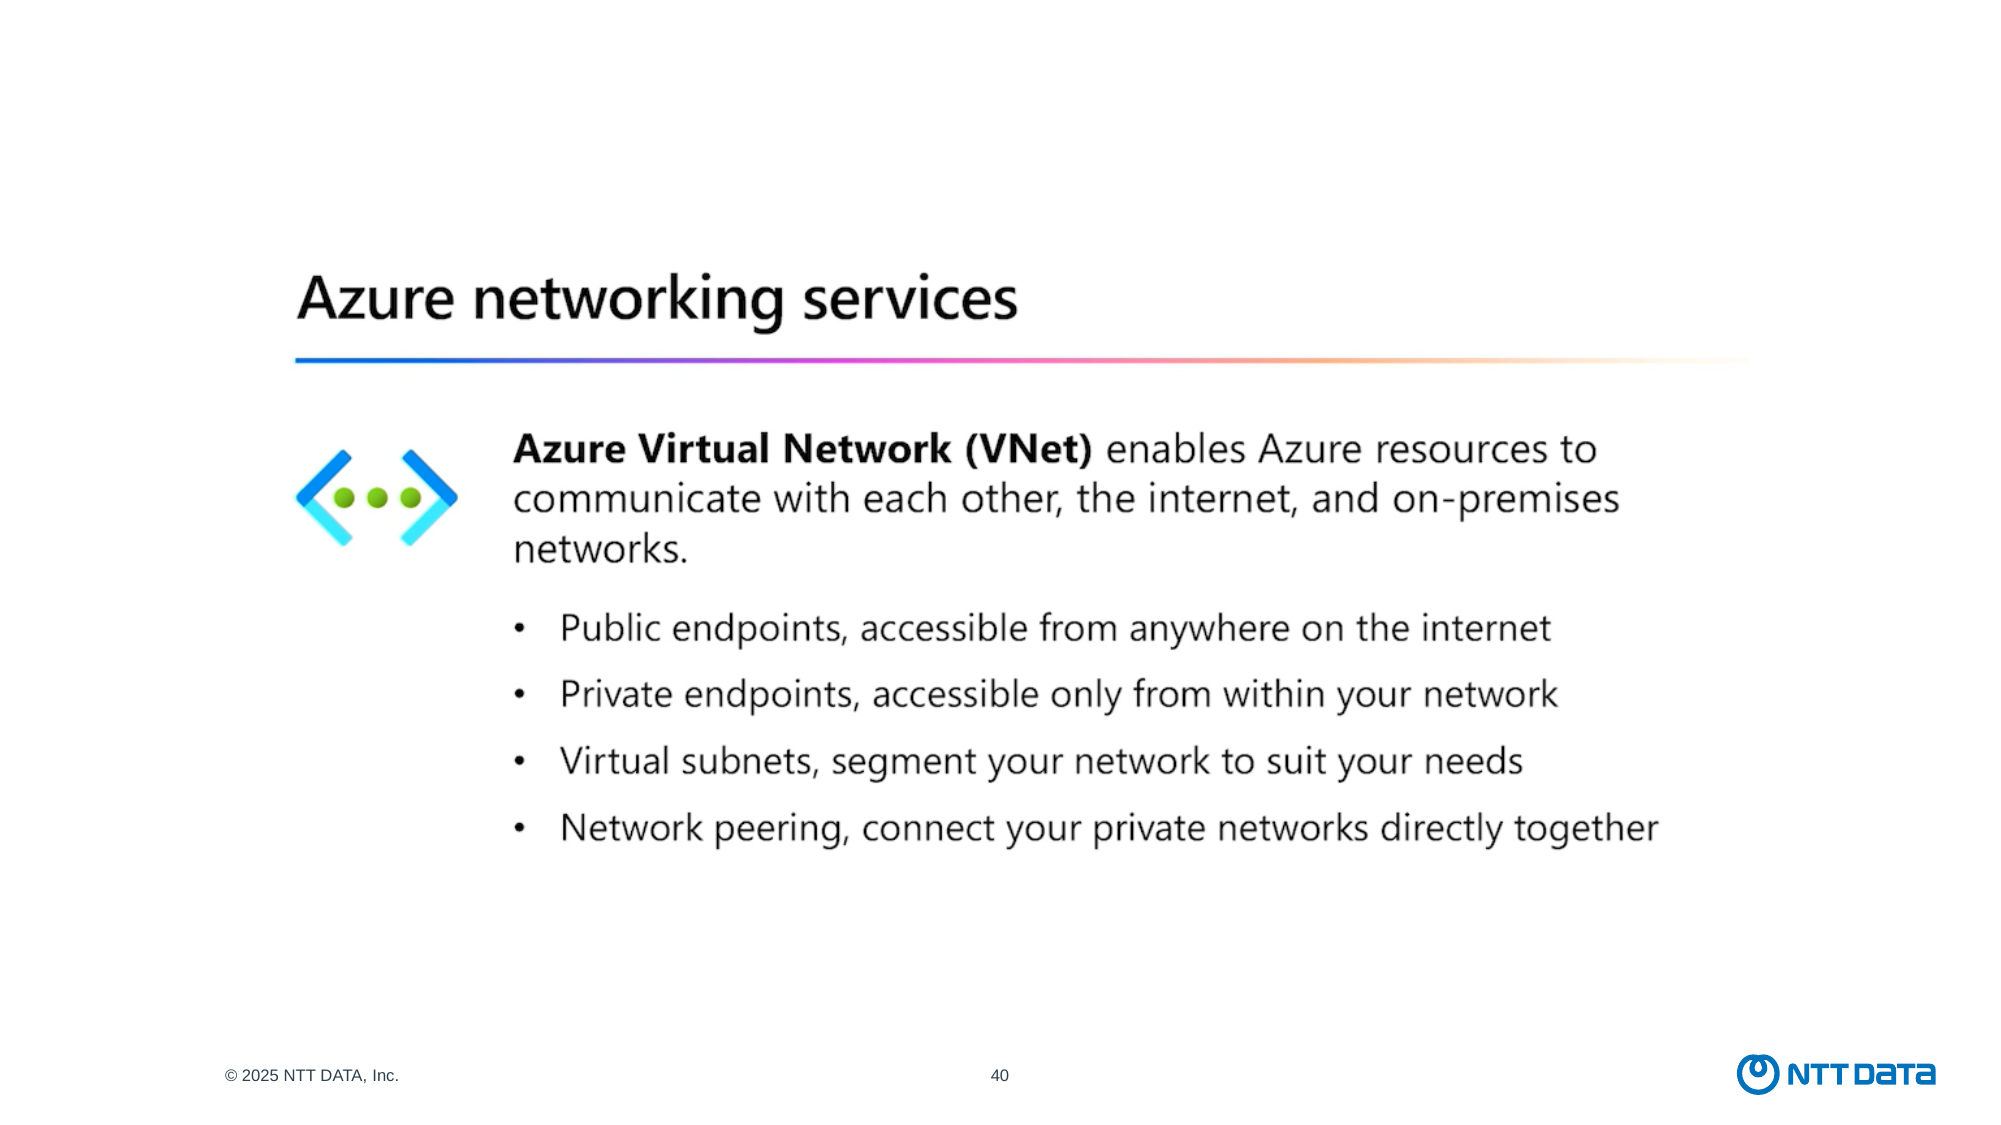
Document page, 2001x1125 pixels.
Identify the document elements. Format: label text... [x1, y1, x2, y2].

slide_number 40 [912, 1050, 1088, 1101]
footer © 2025 NTT DATA, Inc. [225, 1050, 901, 1101]
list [251, 224, 1749, 1025]
